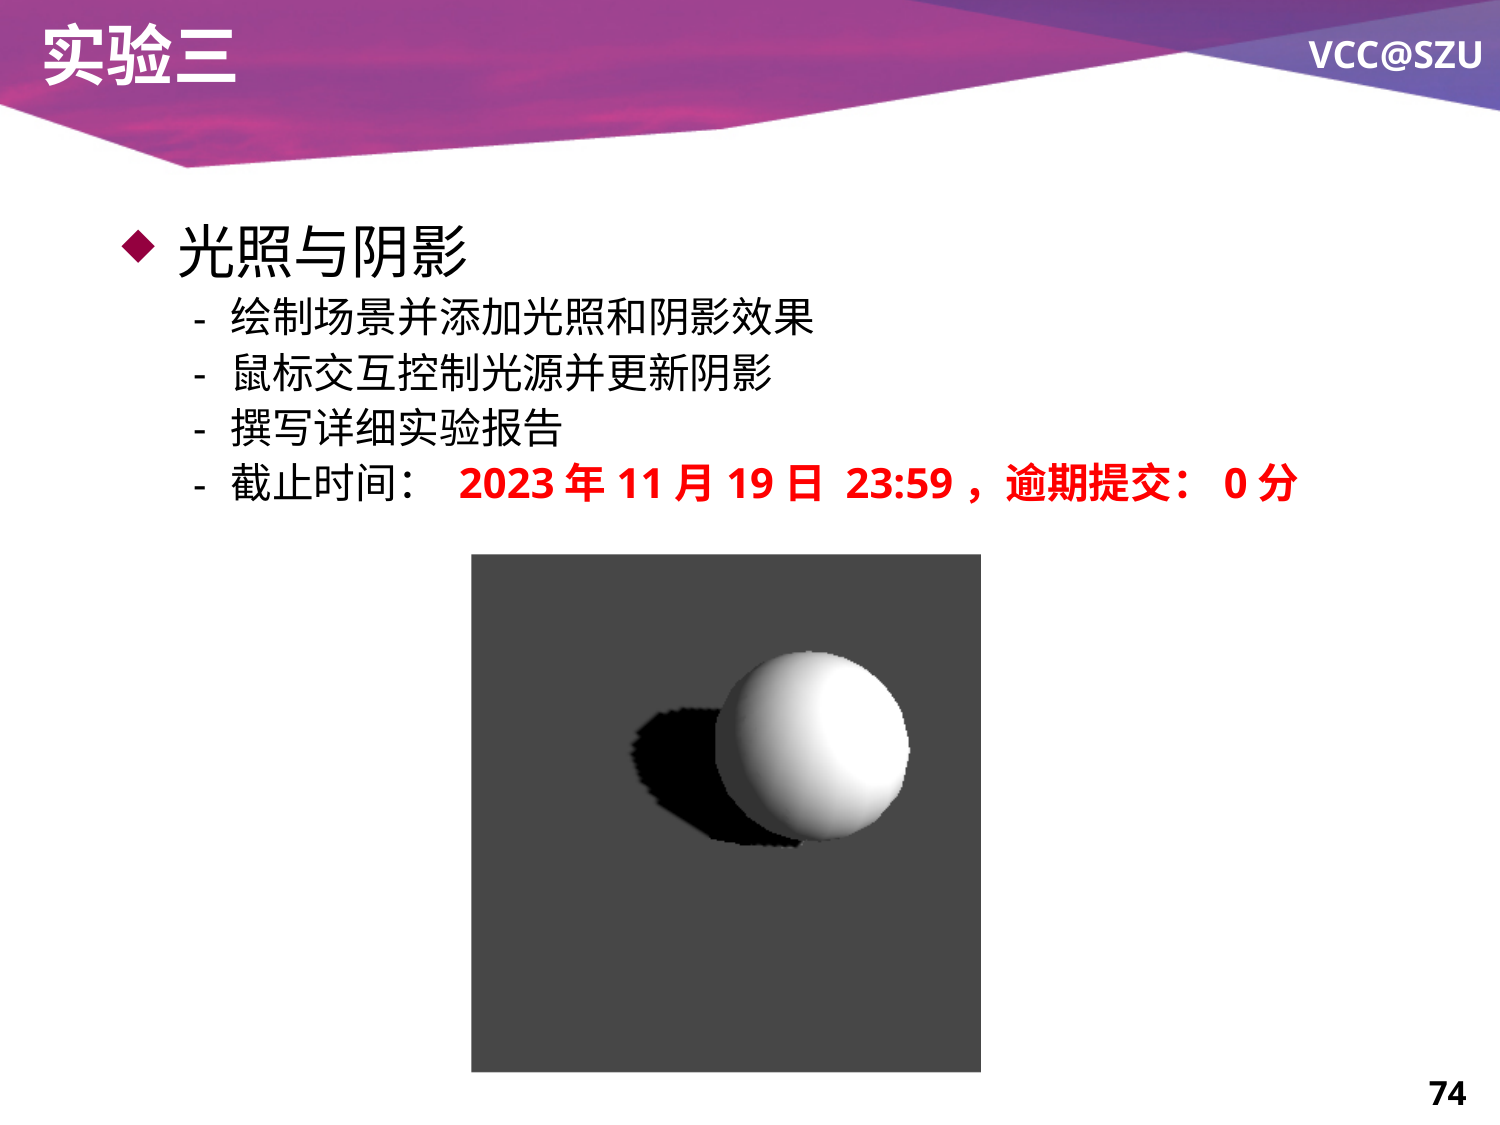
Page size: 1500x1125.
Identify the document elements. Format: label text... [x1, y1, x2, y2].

picture [0, 0, 1500, 1125]
title 实验三 [25, 15, 1320, 104]
list 光照与阴影 绘制场景并添加光照和阴影效果 鼠标交互控制光源并更新阴影 撰写详细实验报告 截止时间： 2023年11月19日 23:59，逾期提交：0分 [103, 216, 1397, 930]
slide_number 74 [1384, 1065, 1500, 1125]
